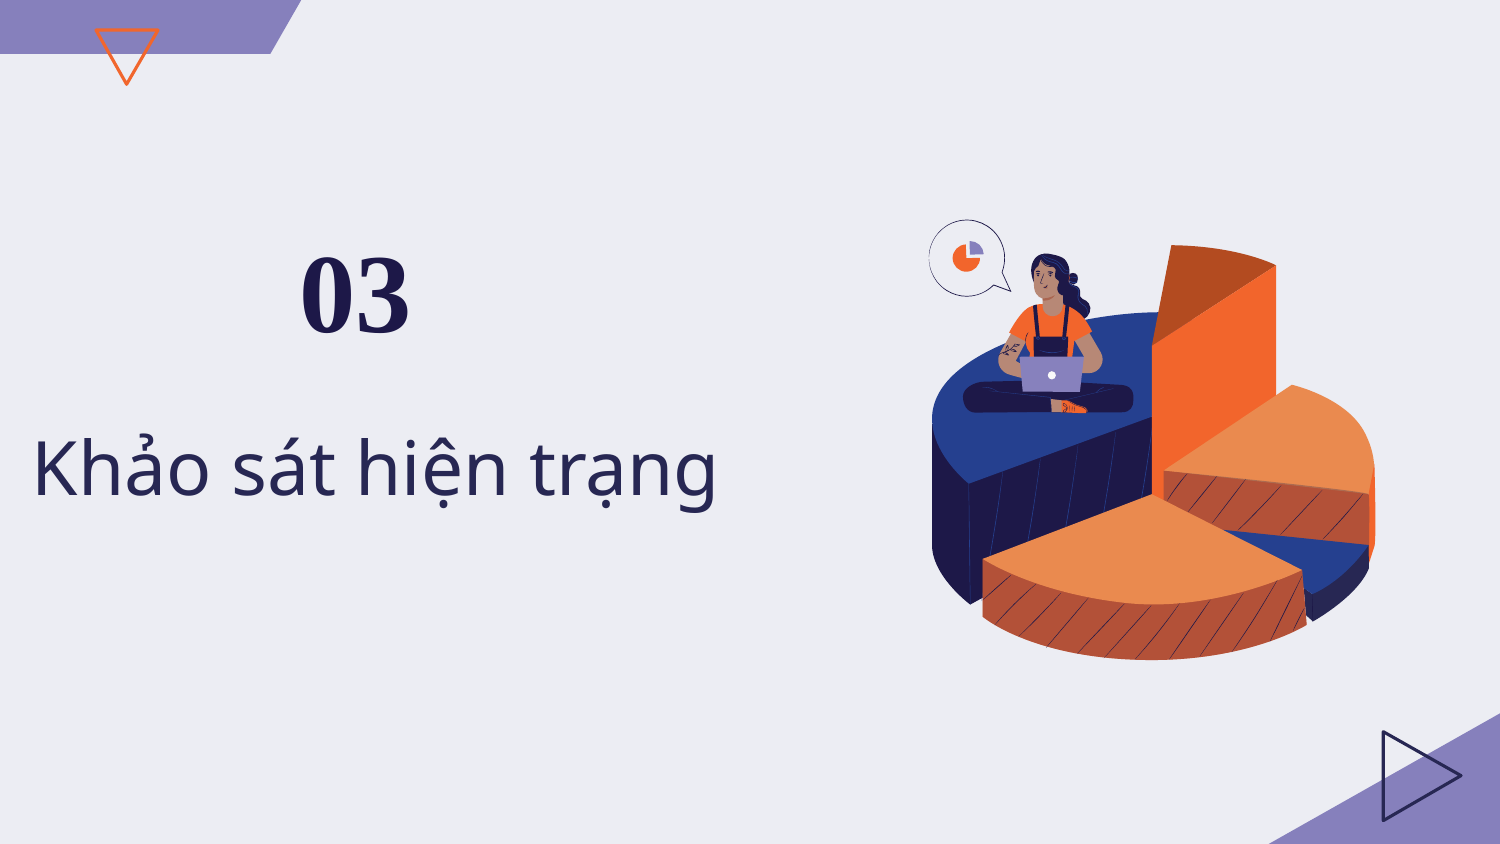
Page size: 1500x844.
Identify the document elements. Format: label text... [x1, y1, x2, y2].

title 03 [109, 207, 602, 370]
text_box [856, 219, 1384, 661]
text_box Khảo sát hiện trạng [7, 405, 745, 639]
